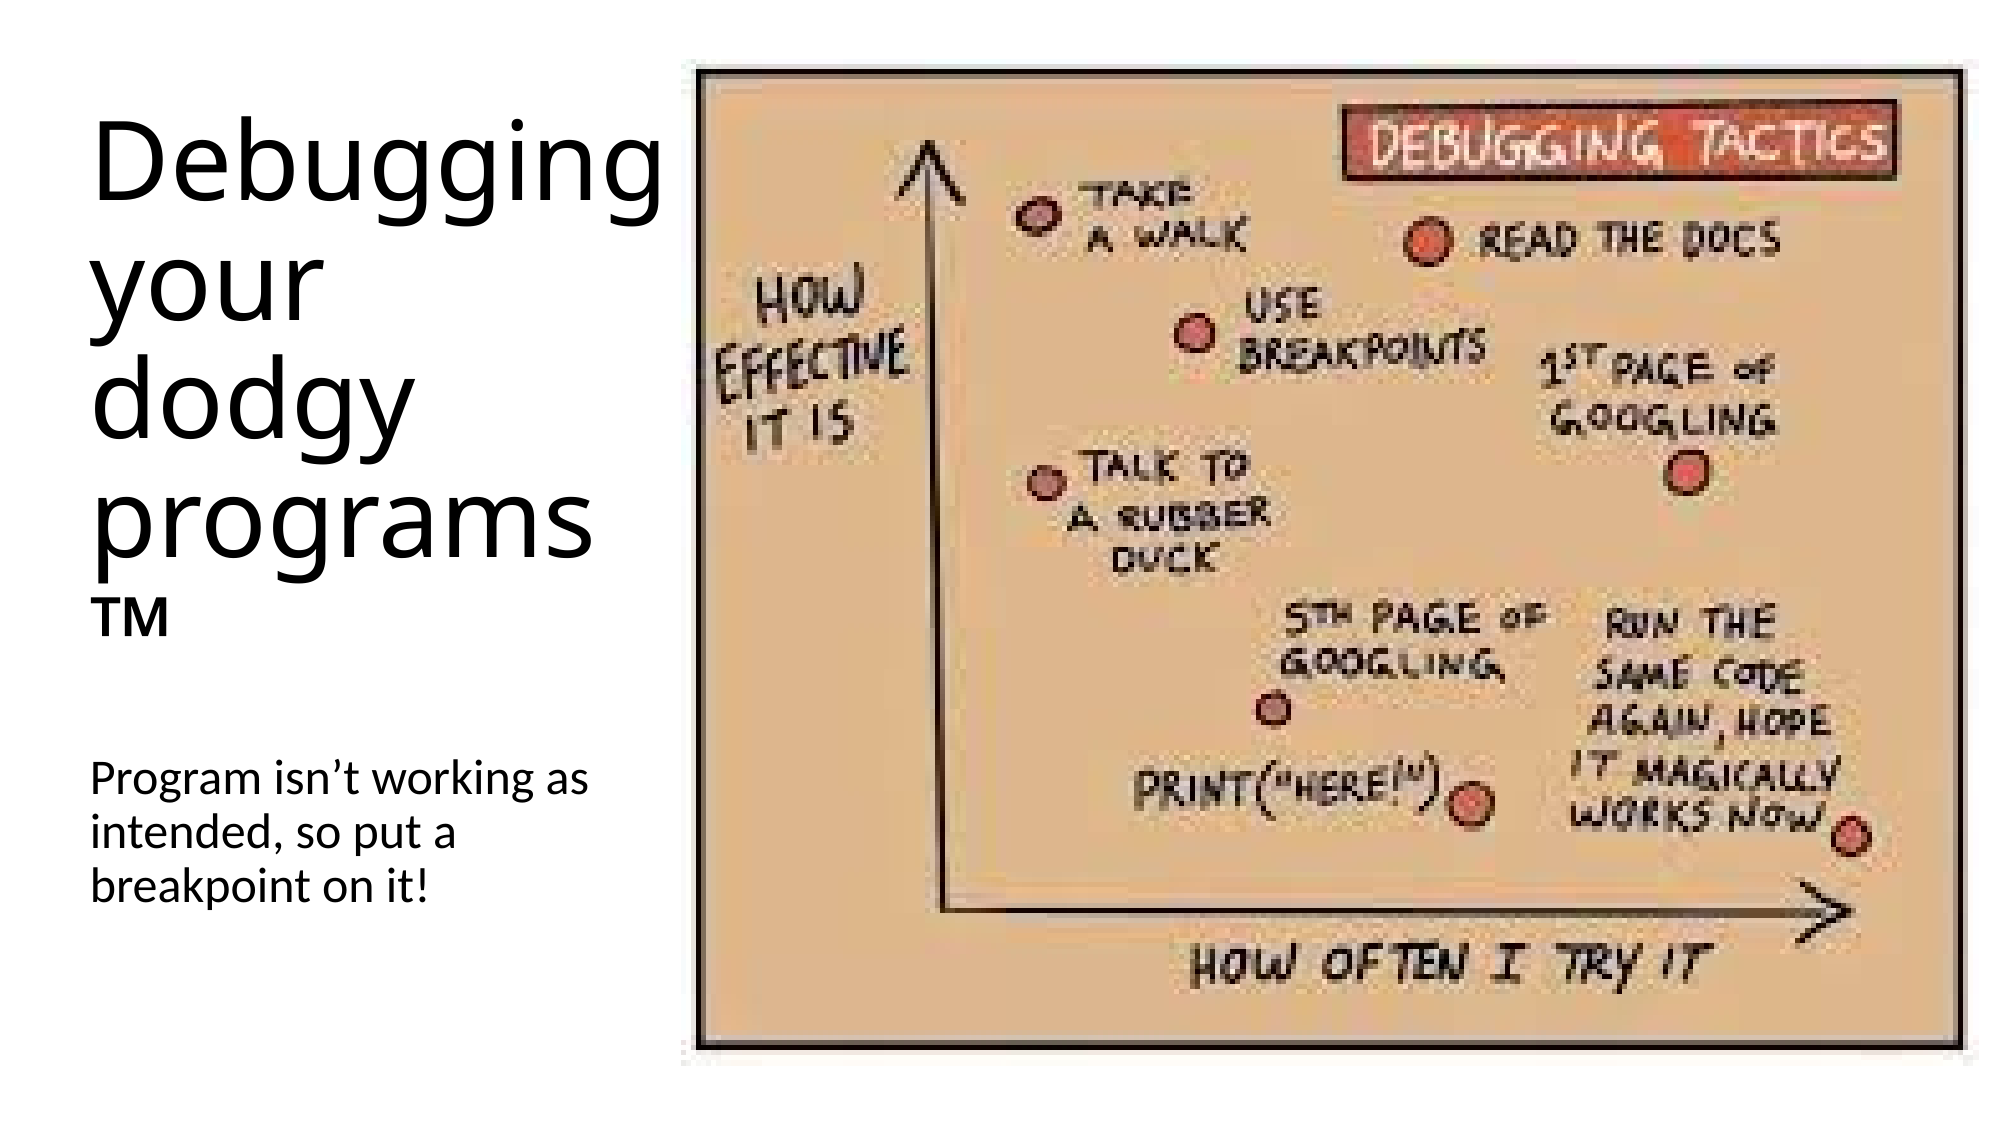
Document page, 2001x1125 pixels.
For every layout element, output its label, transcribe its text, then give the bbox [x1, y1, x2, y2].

picture [681, 59, 1979, 1066]
title Debugging your dodgy programs™ [74, 94, 681, 709]
list Program isn’t working as intended, so put a breakpoint on it! [74, 743, 681, 1009]
